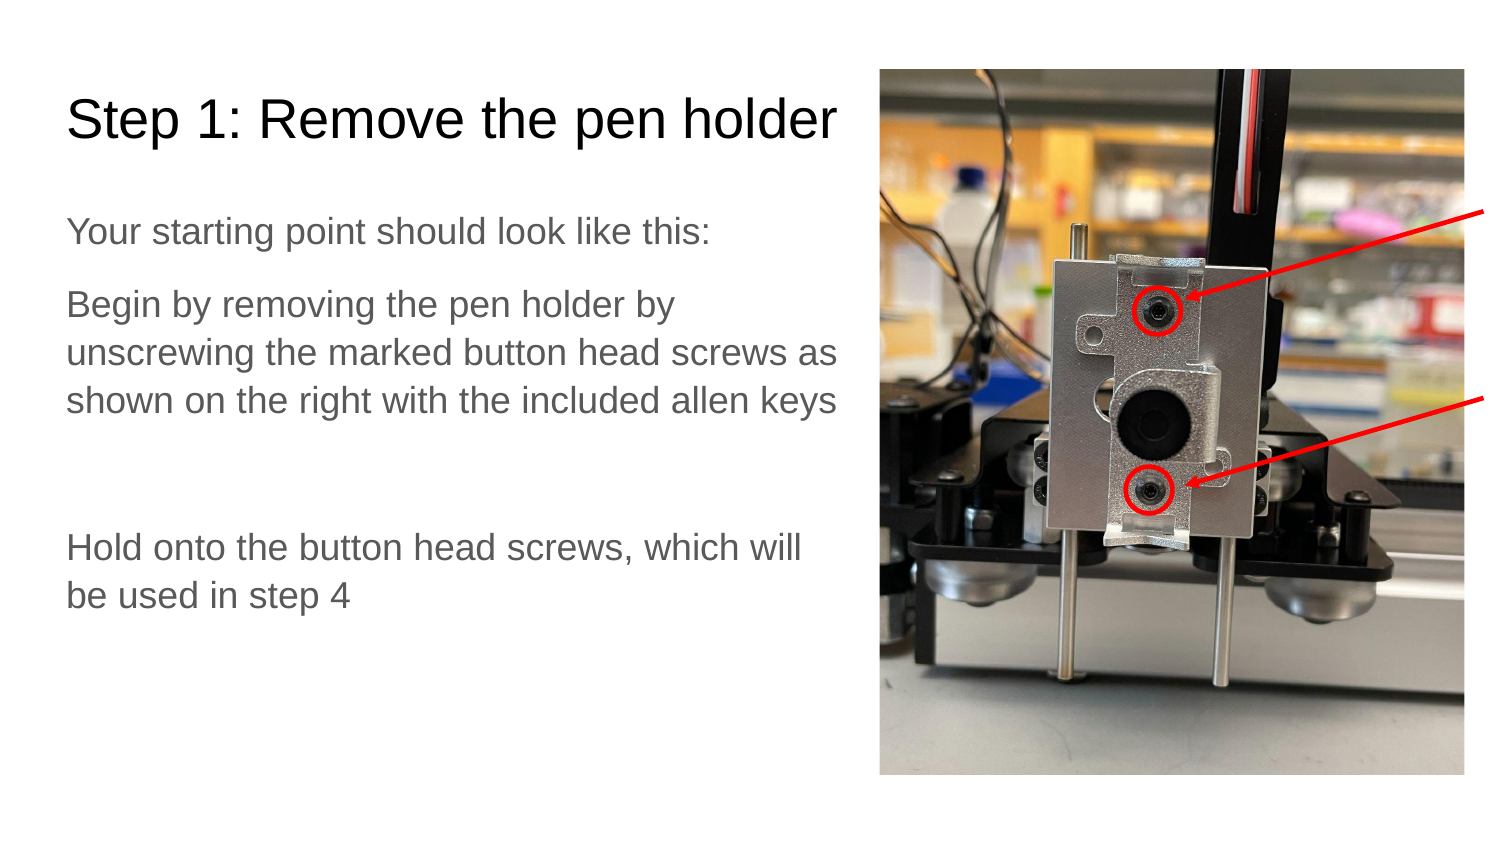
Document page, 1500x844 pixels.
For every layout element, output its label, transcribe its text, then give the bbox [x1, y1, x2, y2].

title Step 1: Remove the pen holder [51, 72, 863, 167]
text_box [1184, 211, 1484, 300]
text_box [1184, 397, 1484, 486]
list Your starting point should look like this: Begin by removing the pen holder by unscrewing the marked button head screws as shown on the right with the included allen keys Hold onto the button head screws, which will be used in step 4 [51, 189, 863, 750]
picture [879, 69, 1465, 775]
